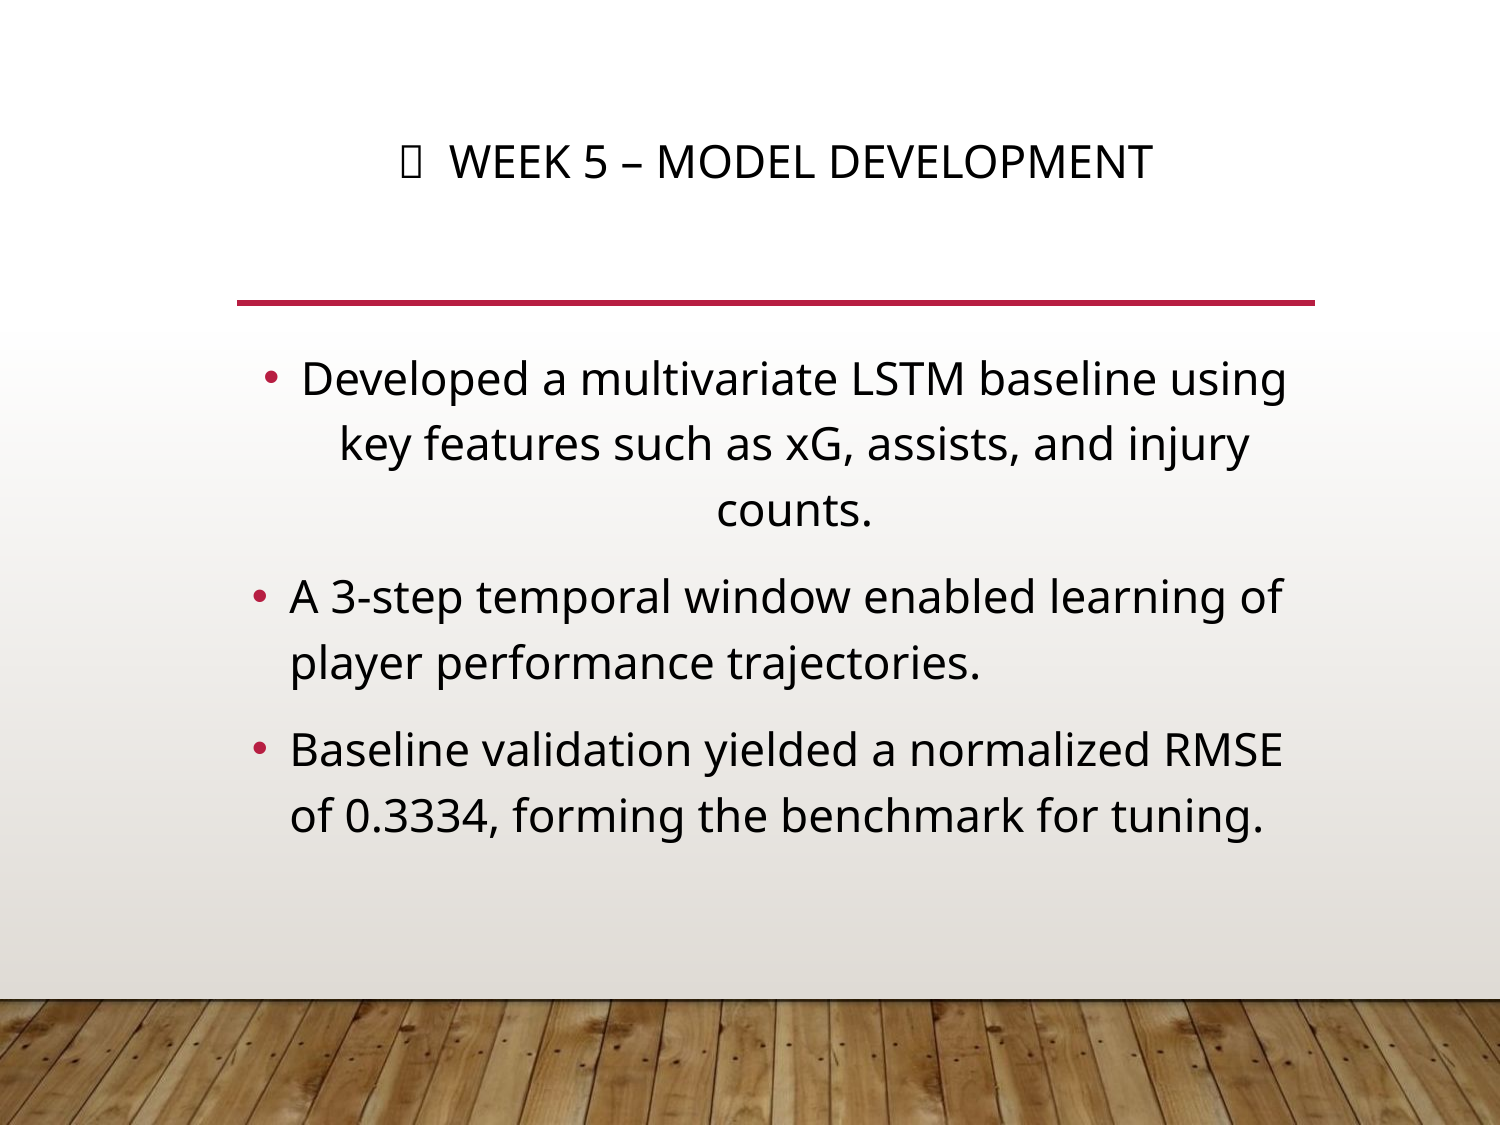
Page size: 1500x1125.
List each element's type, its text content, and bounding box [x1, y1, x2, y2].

title 🧩 Week 5 – Model Development [236, 131, 1315, 305]
list Developed a multivariate LSTM baseline using key features such as xG, assists, and injury counts. A 3-step temporal window enabled learning of player performance trajectories. Baseline validation yielded a normalized RMSE of 0.3334, forming the benchmark for tuning. [236, 330, 1315, 897]
picture [0, 999, 1500, 1125]
